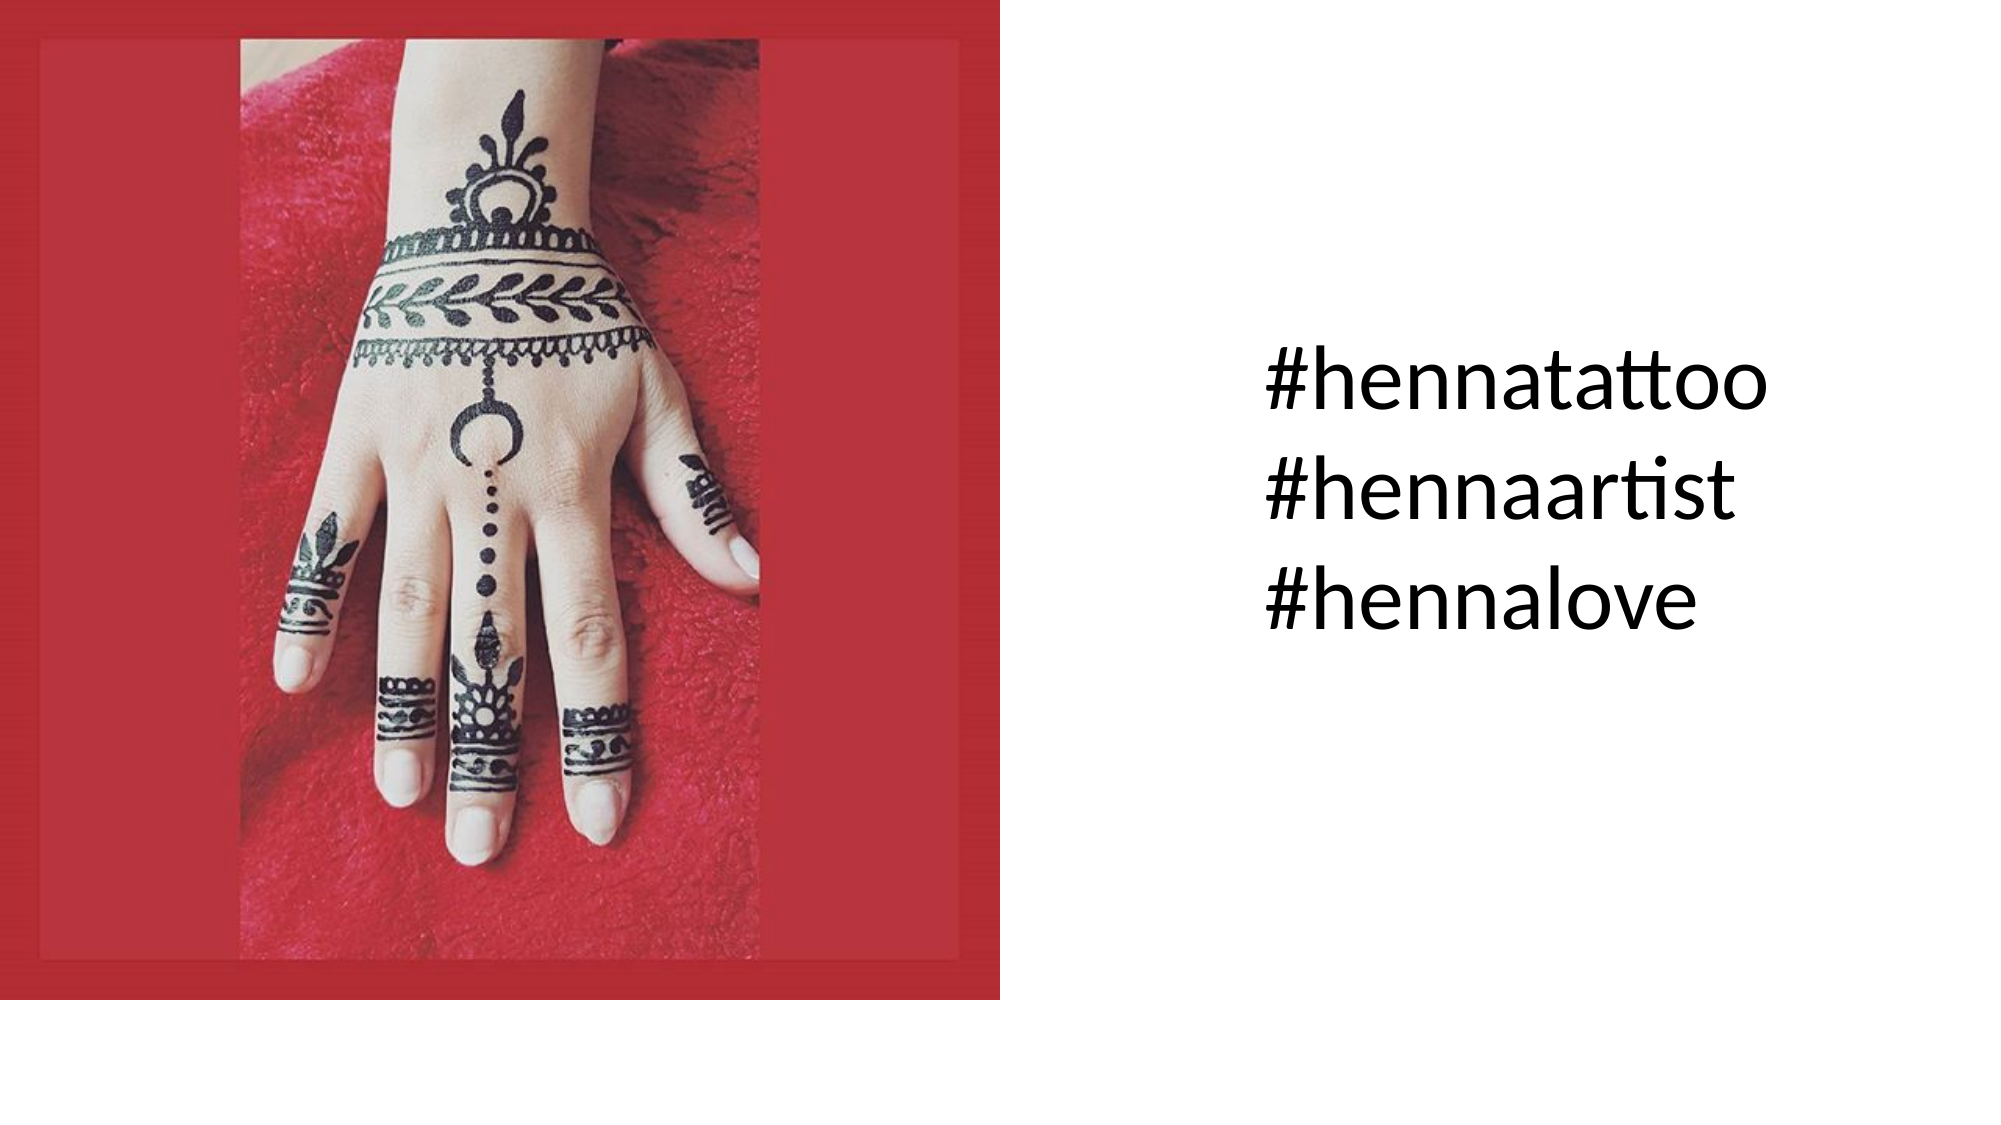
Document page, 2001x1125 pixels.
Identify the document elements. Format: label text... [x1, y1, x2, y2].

text_box #hennatattoo #hennaartist #hennalove [1249, 310, 1786, 766]
picture [0, 0, 1000, 1000]
